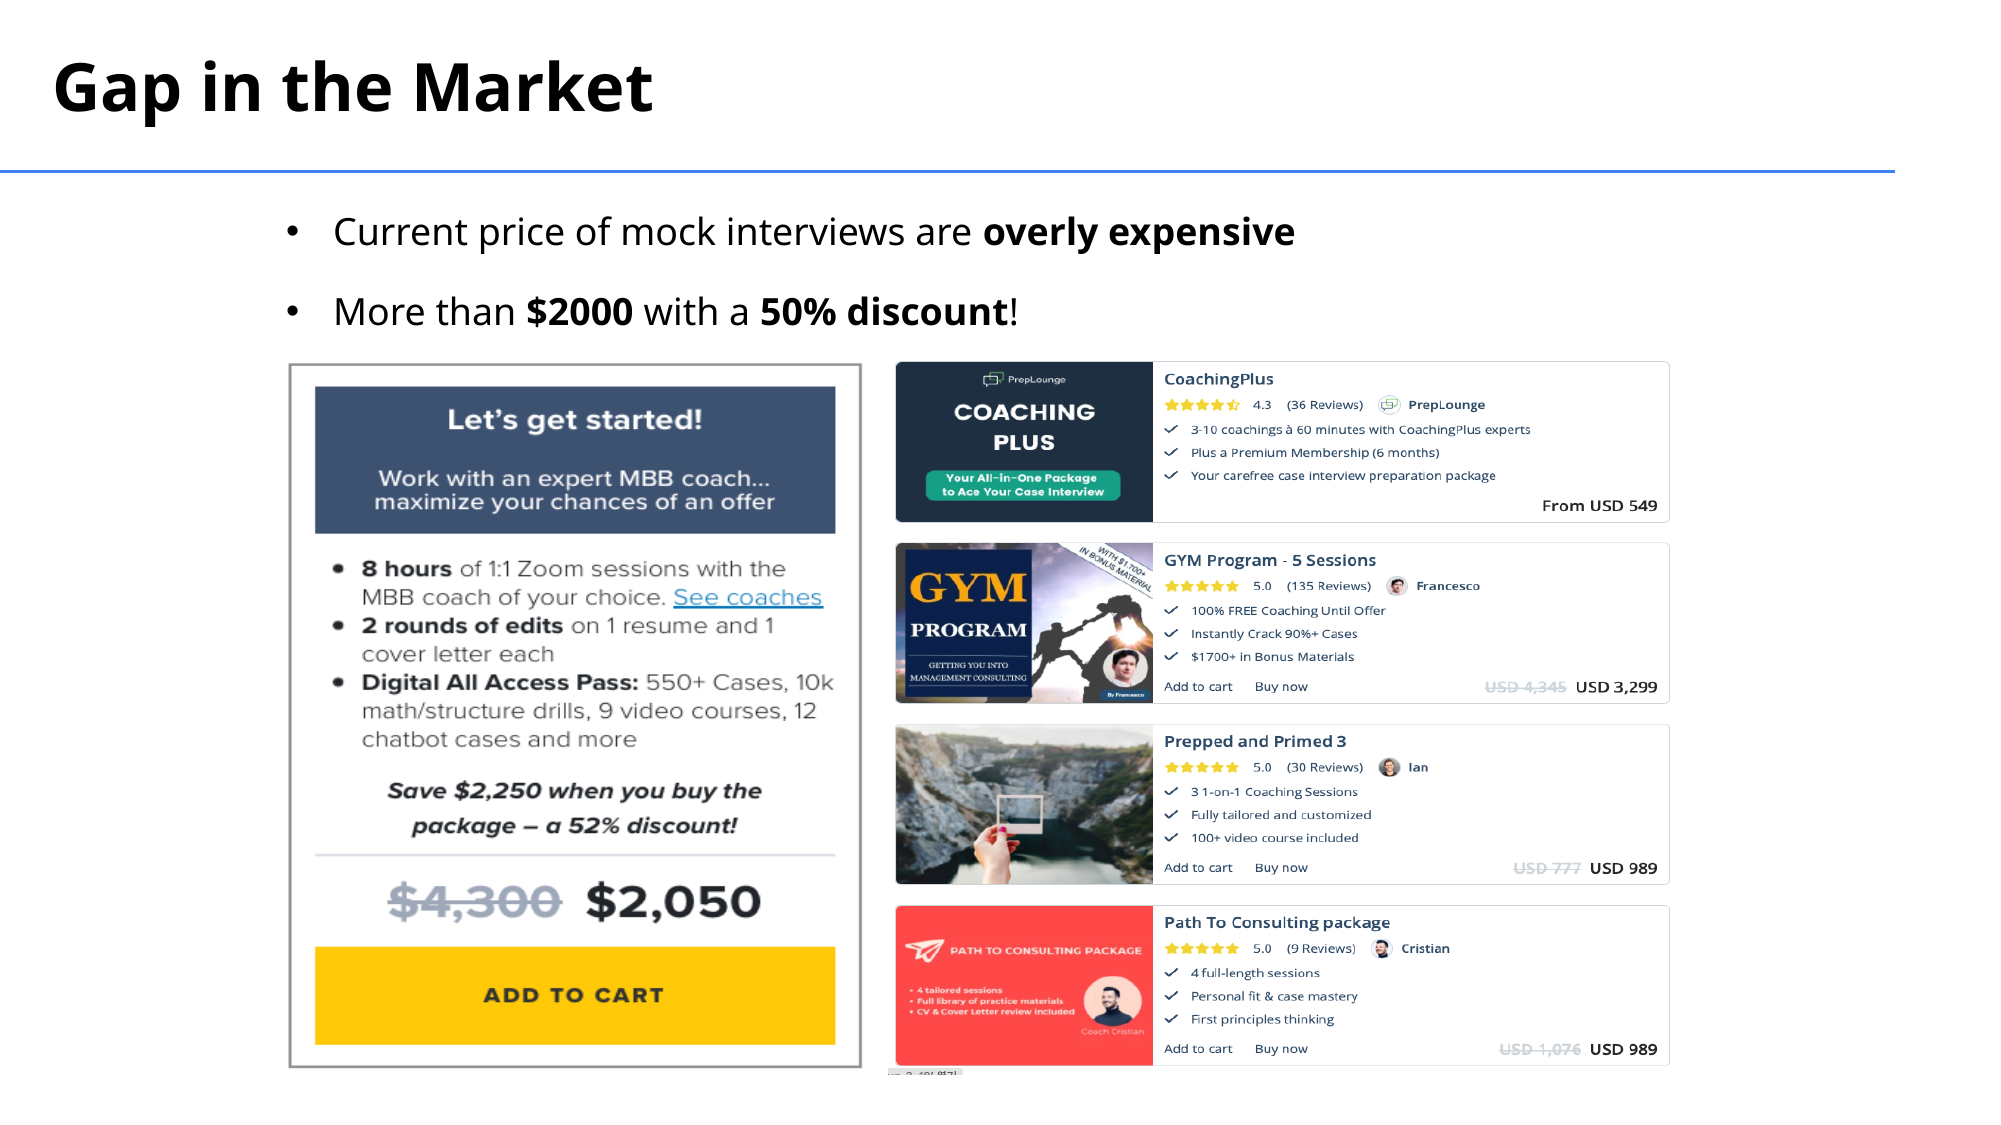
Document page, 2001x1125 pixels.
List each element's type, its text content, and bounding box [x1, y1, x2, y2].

text_box Current price of mock interviews are overly expensive More than $2000 with a 50% discount! [271, 177, 1499, 341]
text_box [280, 356, 1682, 1076]
text_box Gap in the Market [37, 37, 1742, 133]
